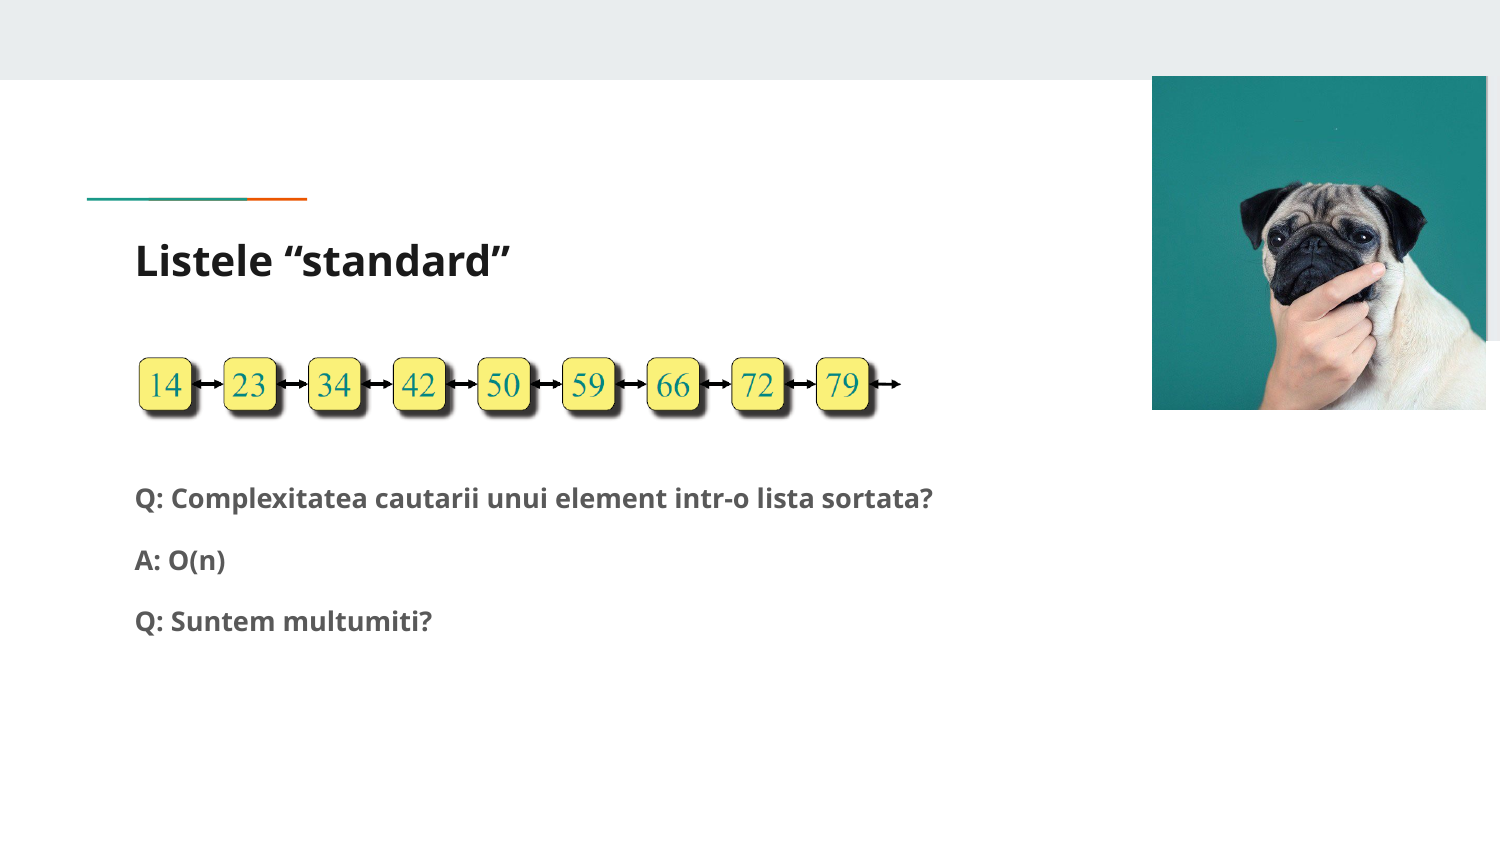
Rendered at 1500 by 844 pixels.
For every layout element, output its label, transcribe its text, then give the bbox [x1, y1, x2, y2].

picture [1151, 75, 1500, 410]
picture [119, 340, 926, 430]
title Listele “standard” [119, 216, 1146, 305]
list Q: Complexitatea cautarii unui element intr-o lista sortata? A: O(n) Q: Suntem multumiti? [119, 341, 1152, 838]
